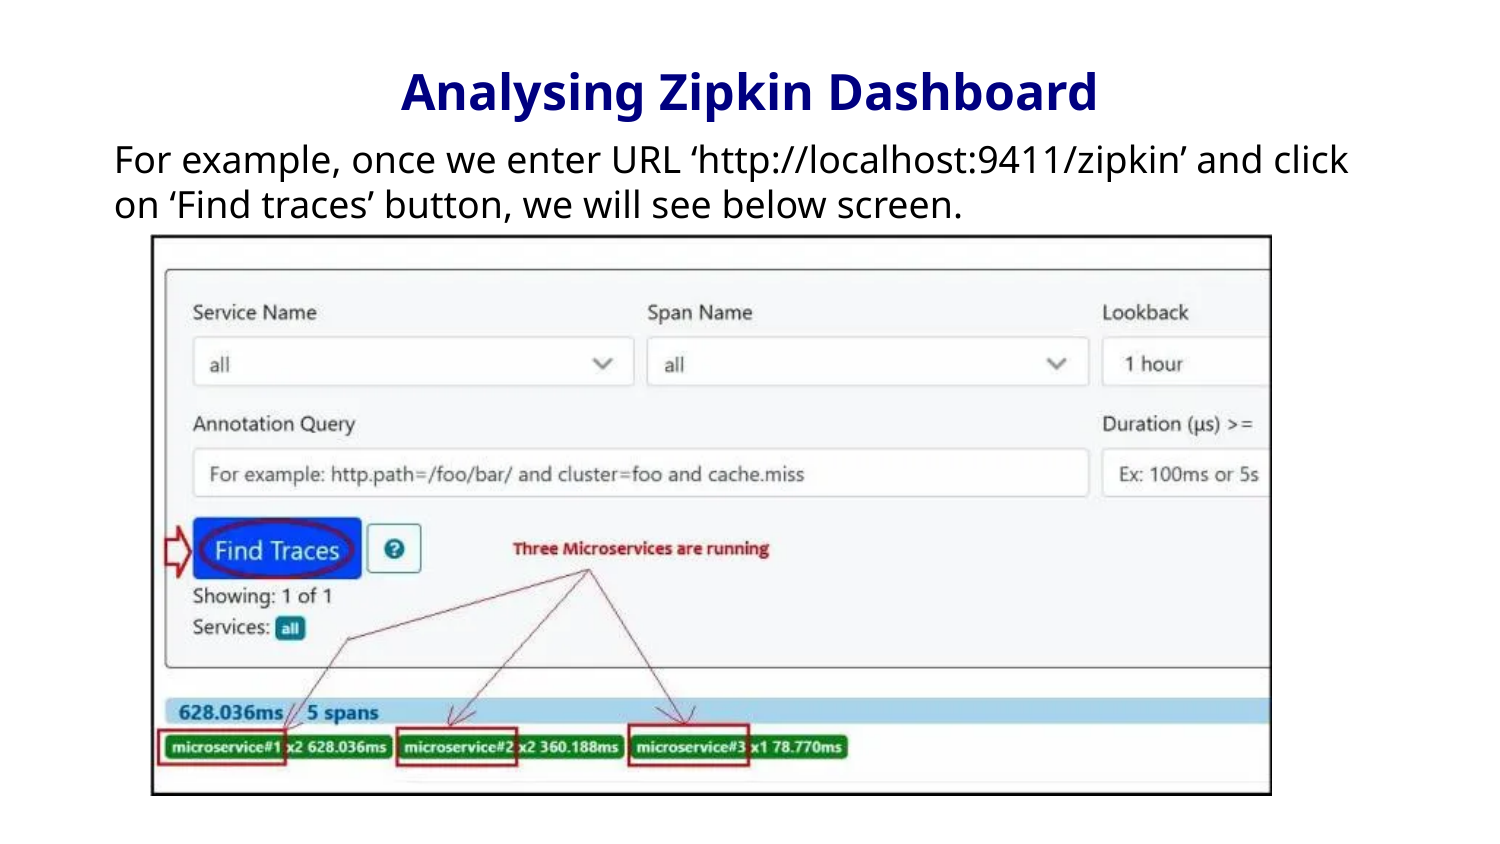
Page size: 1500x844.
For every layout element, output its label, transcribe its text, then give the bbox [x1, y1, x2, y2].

picture [149, 234, 1273, 796]
text_box For example, once we enter URL ‘http://localhost:9411/zipkin’ and click on ‘Find traces’ button, we will see below screen. [99, 128, 1401, 234]
text_box Analysing Zipkin Dashboard [210, 52, 1290, 128]
